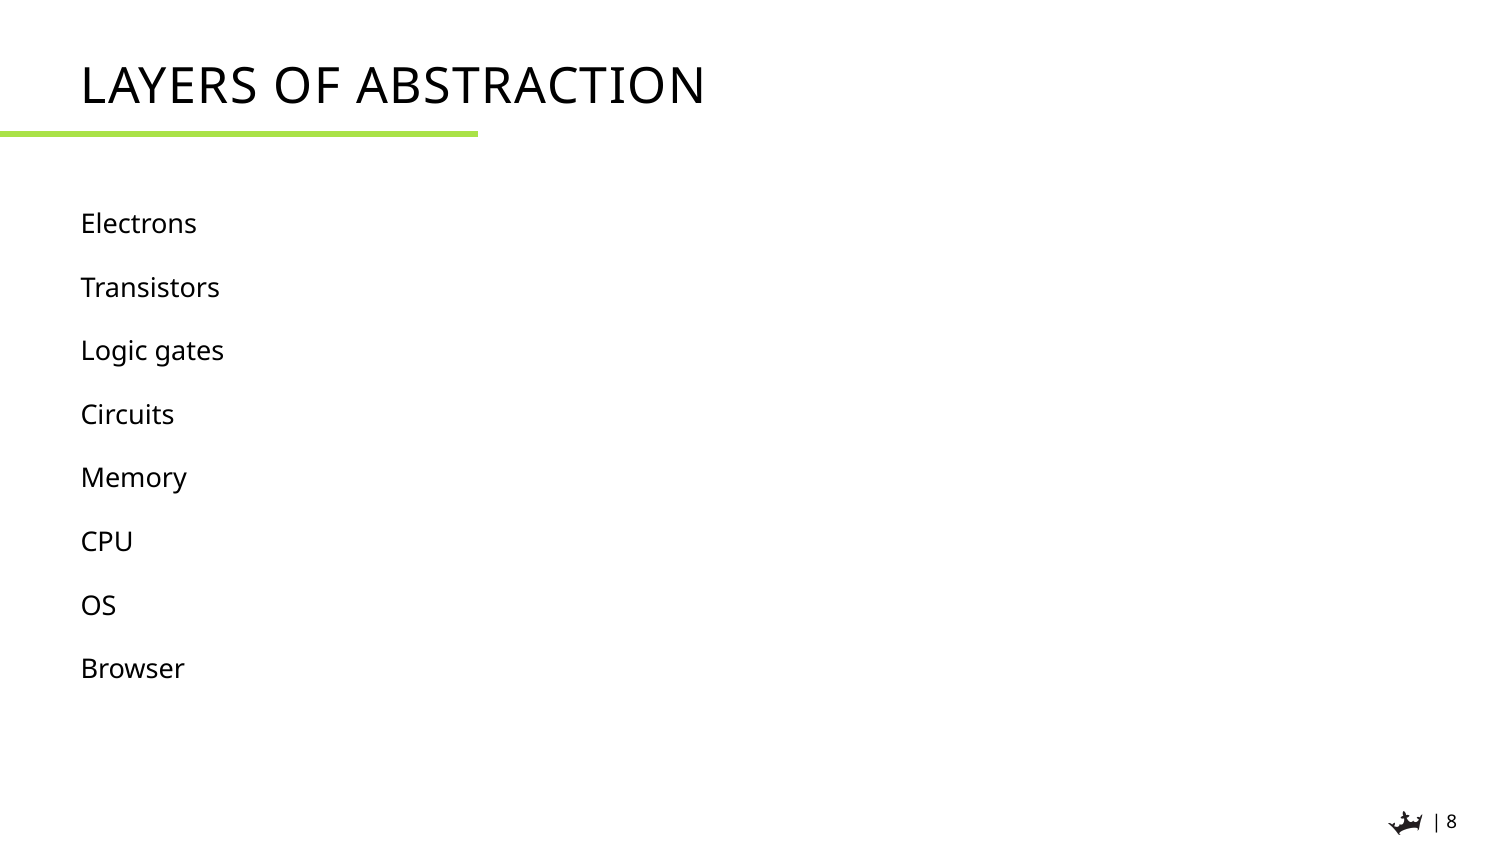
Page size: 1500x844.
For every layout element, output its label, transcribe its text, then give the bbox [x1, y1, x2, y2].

list Electrons Transistors Logic gates Circuits Memory CPU OS Browser [65, 202, 1435, 804]
title Layers of abstraction [65, 0, 1435, 120]
